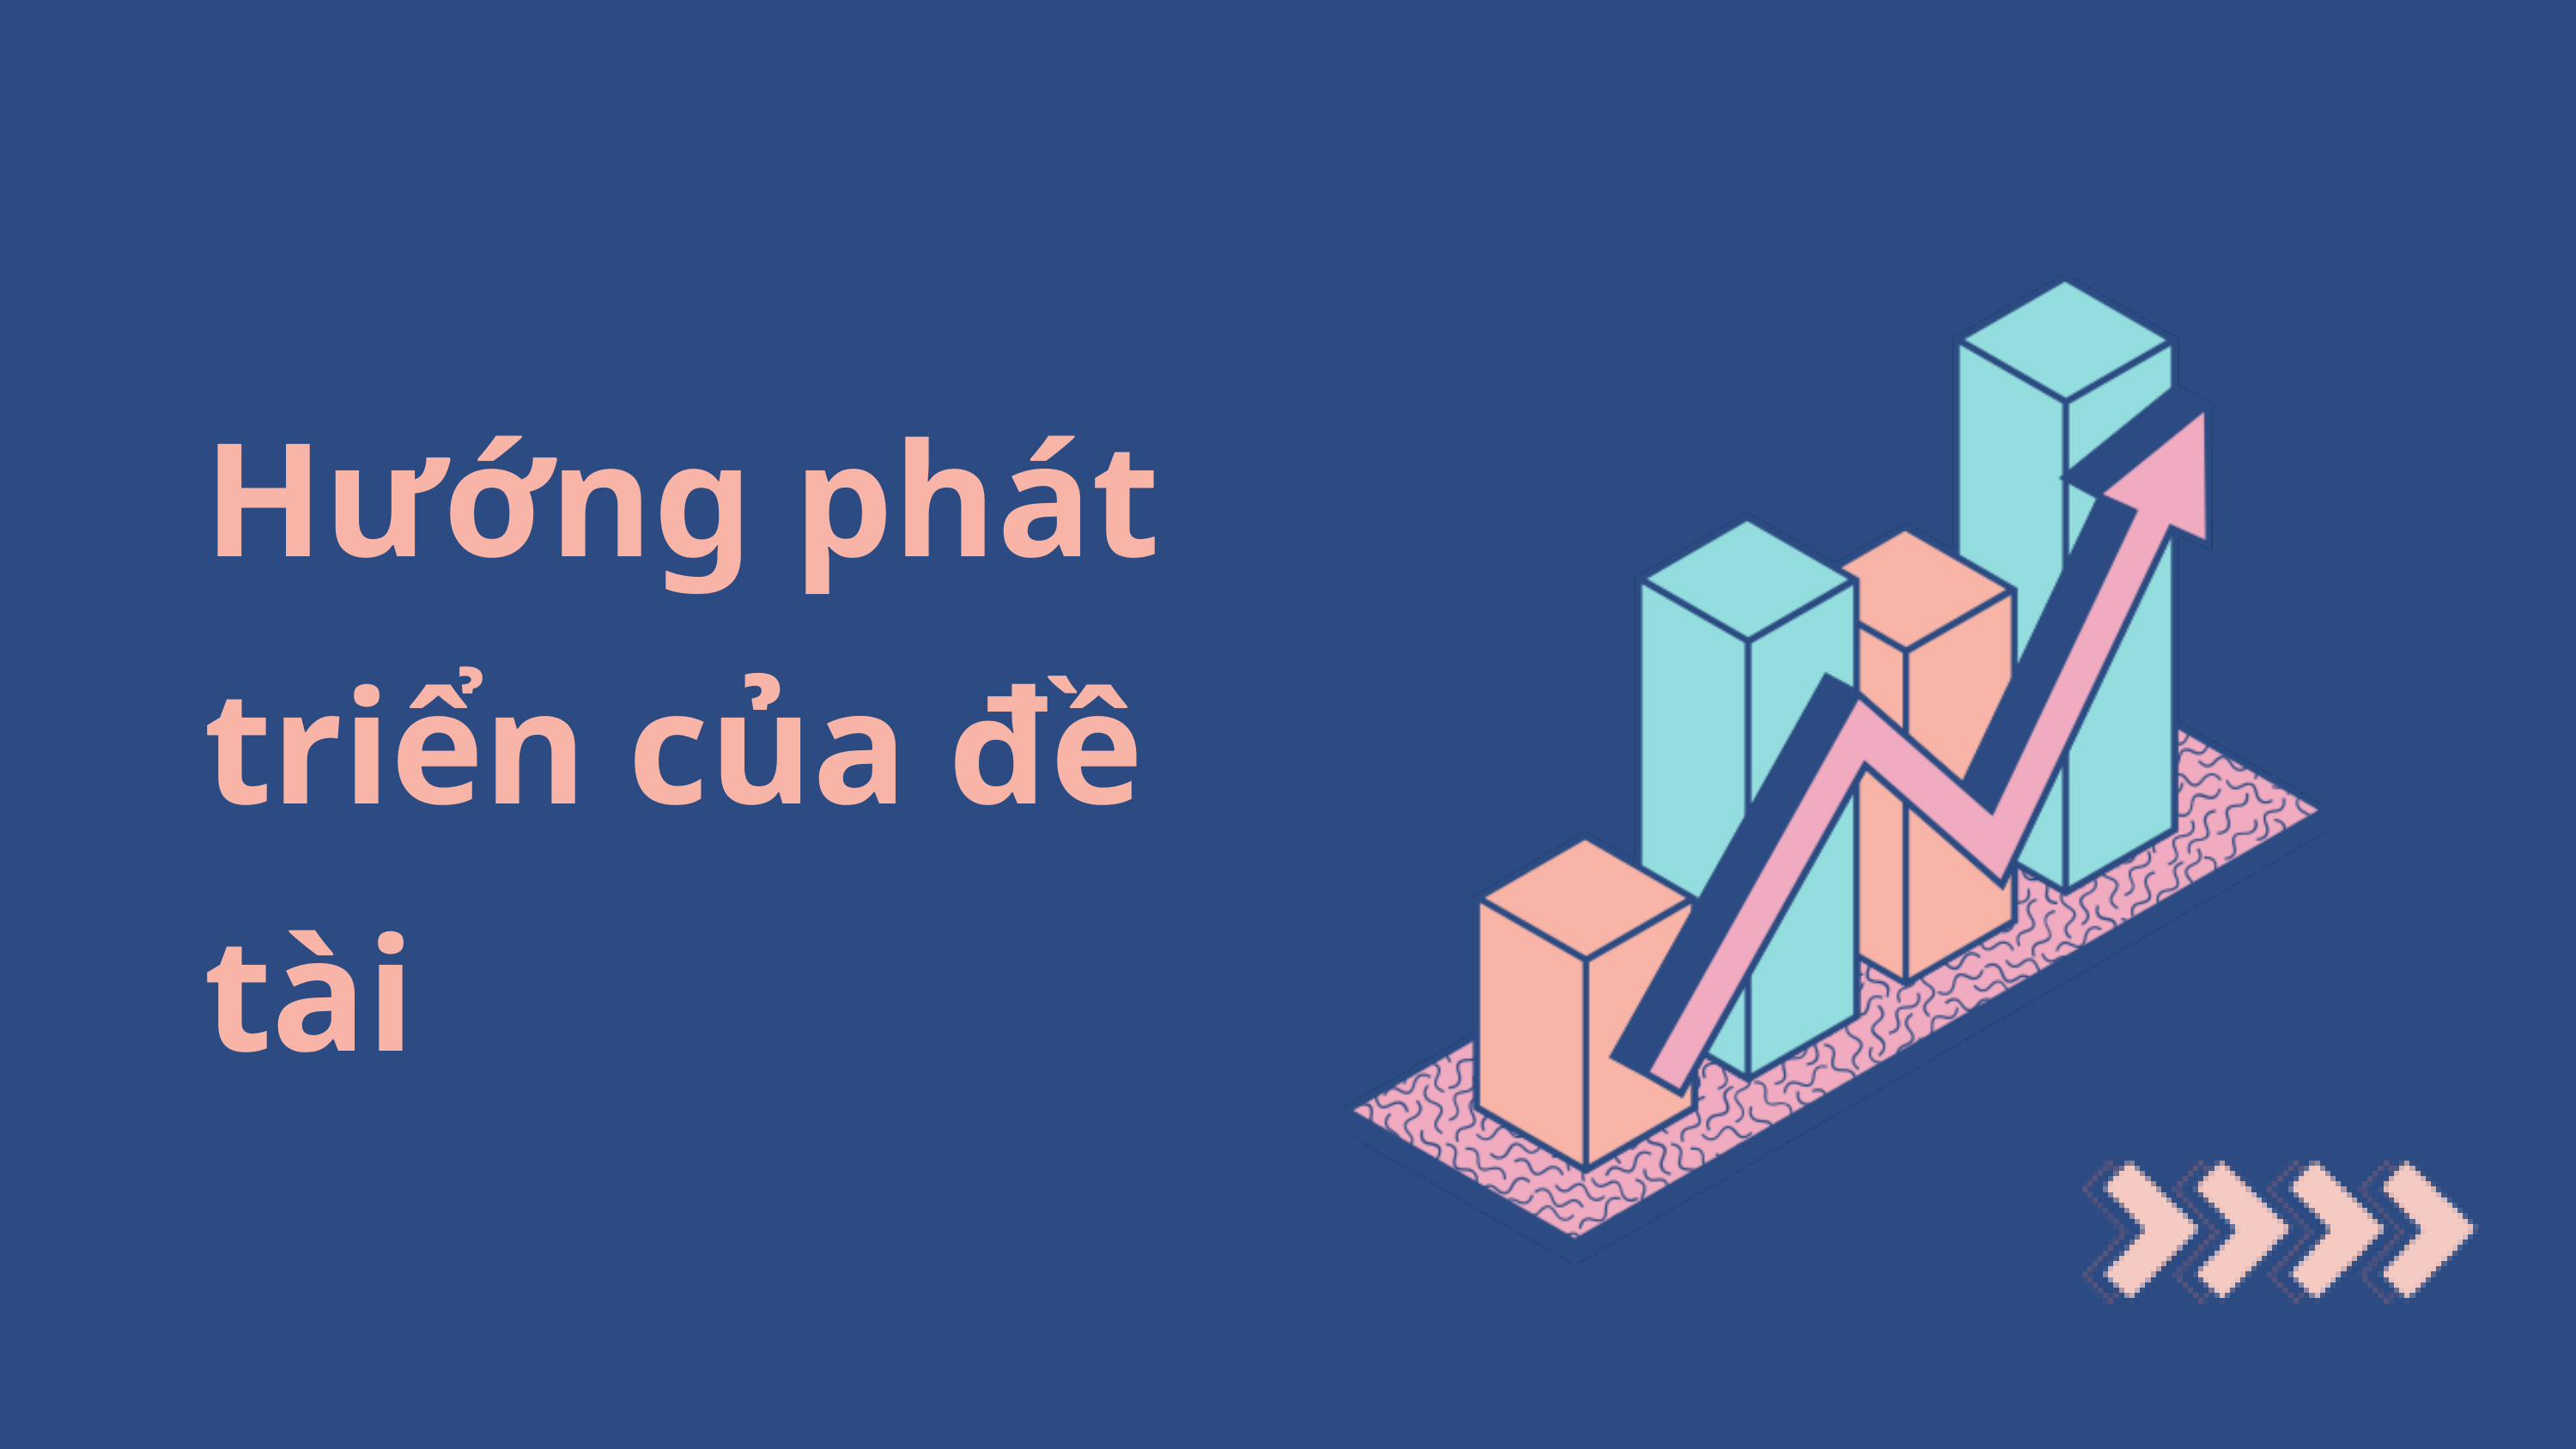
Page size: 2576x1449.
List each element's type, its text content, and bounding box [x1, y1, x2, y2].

text_box Hướng phát triển của đề tài [203, 341, 1345, 1082]
text_box [1344, 275, 2328, 1265]
text_box [2082, 1161, 2479, 1304]
